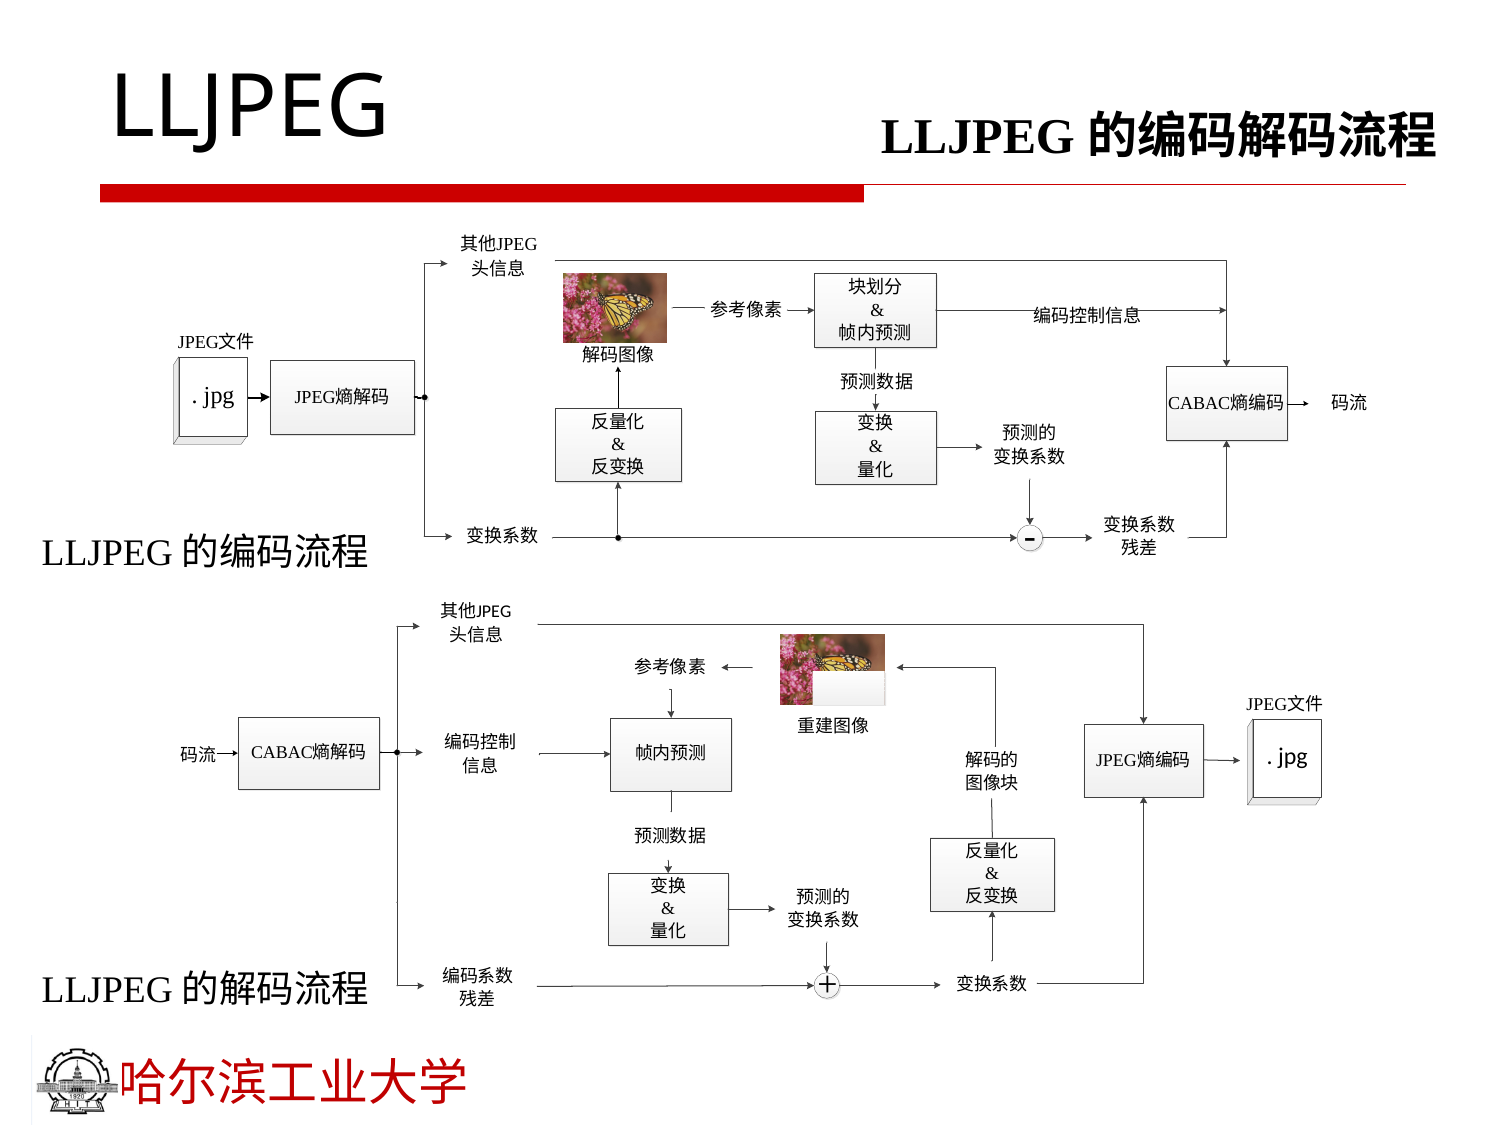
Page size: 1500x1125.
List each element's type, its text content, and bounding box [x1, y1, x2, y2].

text_box LLJPEG的编码流程 [26, 520, 385, 581]
picture [31, 1035, 122, 1125]
text_box LLJPEG的解码流程 [26, 957, 167, 1018]
text_box LLJPEG的编码解码流程 [866, 96, 1452, 171]
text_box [170, 231, 1394, 563]
title LLJPEG [94, 50, 1407, 161]
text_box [170, 597, 1329, 1013]
